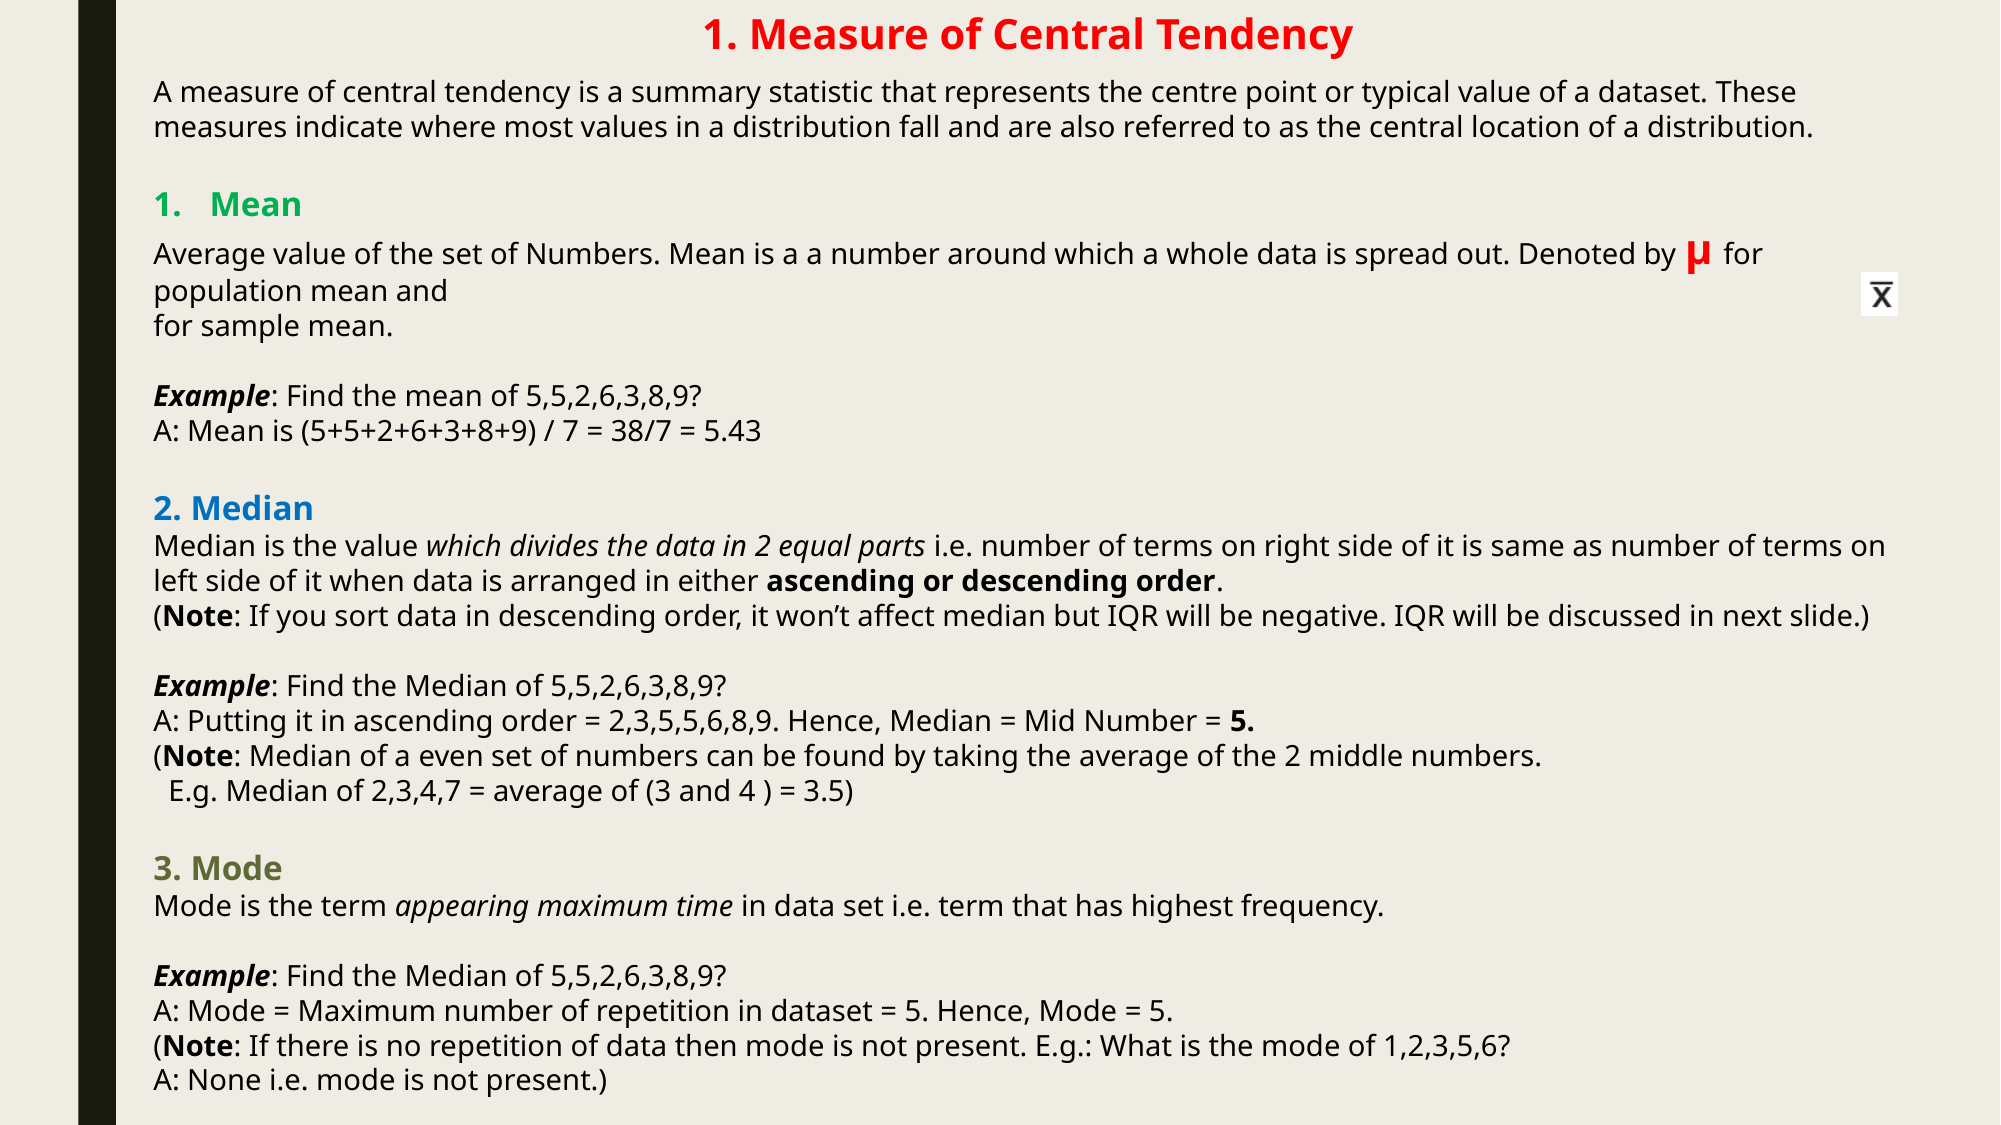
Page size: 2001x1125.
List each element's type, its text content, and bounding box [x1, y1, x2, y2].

text_box 1. Measure of Central Tendency [687, 0, 1369, 65]
picture [1861, 271, 1898, 316]
